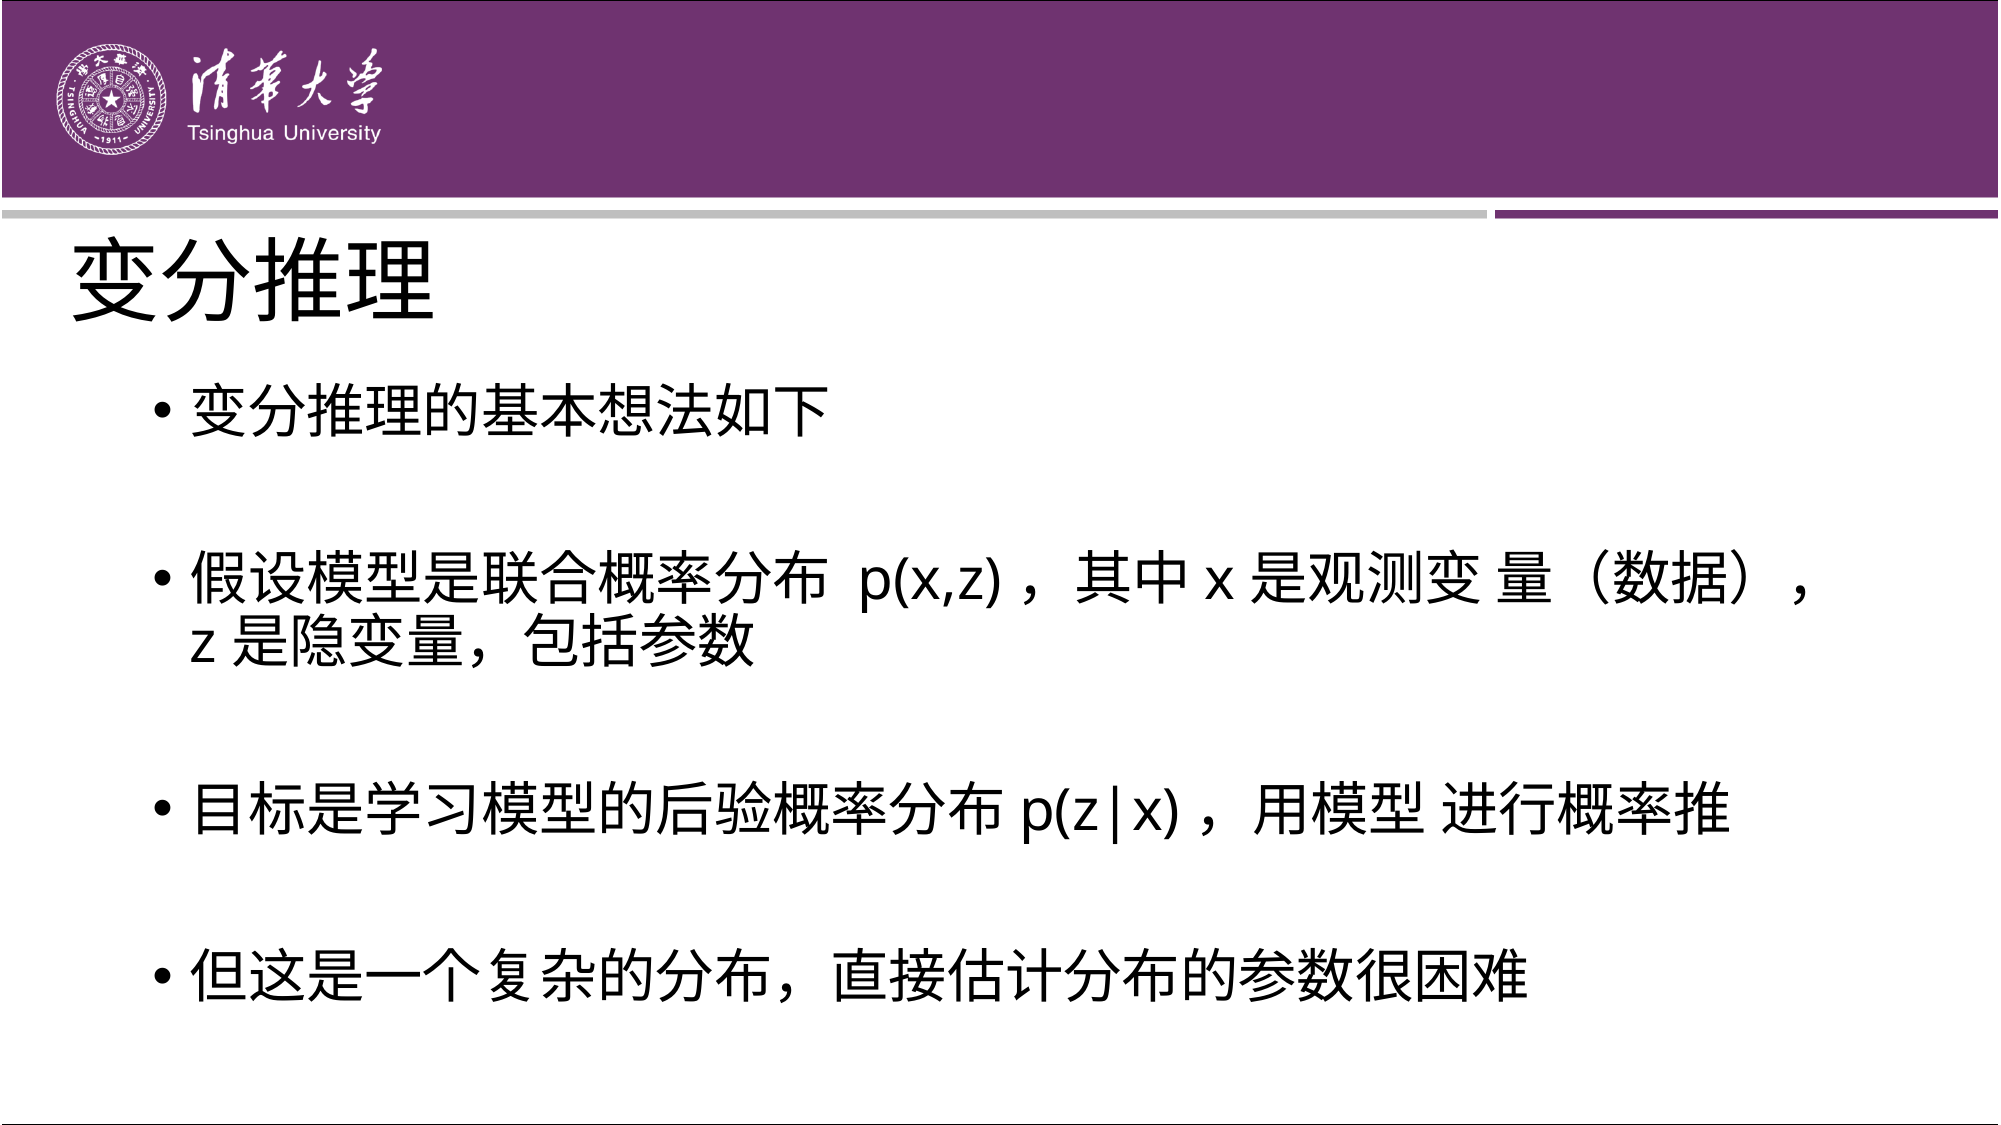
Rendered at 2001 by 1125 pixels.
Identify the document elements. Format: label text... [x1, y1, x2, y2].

picture [2, 0, 1998, 1125]
title 变分推理 [53, 176, 1779, 394]
list 变分推理的基本想法如下 假设模型是联合概率分布 p(x,z)，其中x是观测变 量（数据），z是隐变量，包括参数 目标是学习模型的后验概率分布p(z|x)，用模型 进行概率推 但这是一个复杂的分布，直接估计分布的参数很困难 [137, 374, 1863, 1089]
